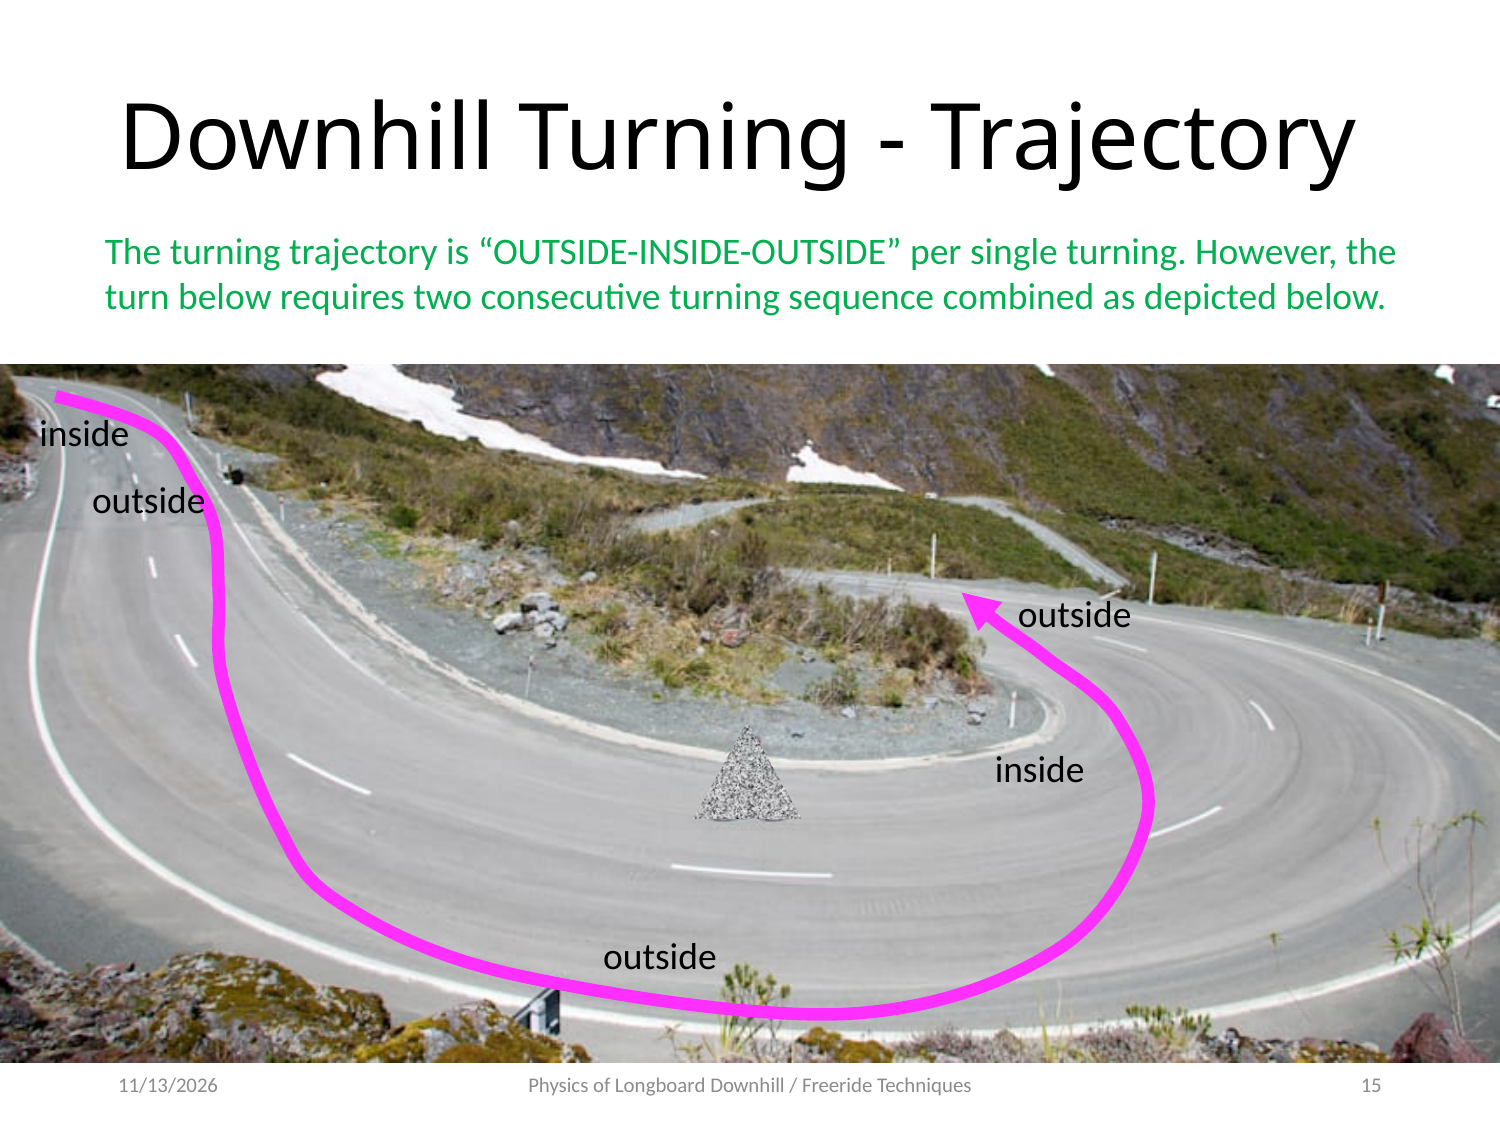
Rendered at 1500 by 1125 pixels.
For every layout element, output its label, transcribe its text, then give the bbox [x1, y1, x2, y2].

slide_number 15 [1059, 1065, 1397, 1103]
title Downhill Turning - Trajectory [103, 59, 1397, 220]
picture [0, 364, 1500, 1063]
footer Physics of Longboard Downhill / Freeride Techniques [496, 1065, 1004, 1103]
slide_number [103, 1065, 441, 1103]
text_box The turning trajectory is “OUTSIDE-INSIDE-OUTSIDE” per single turning. However, the turn below requires two consecutive turning sequence combined as depicted below. [90, 220, 1443, 325]
